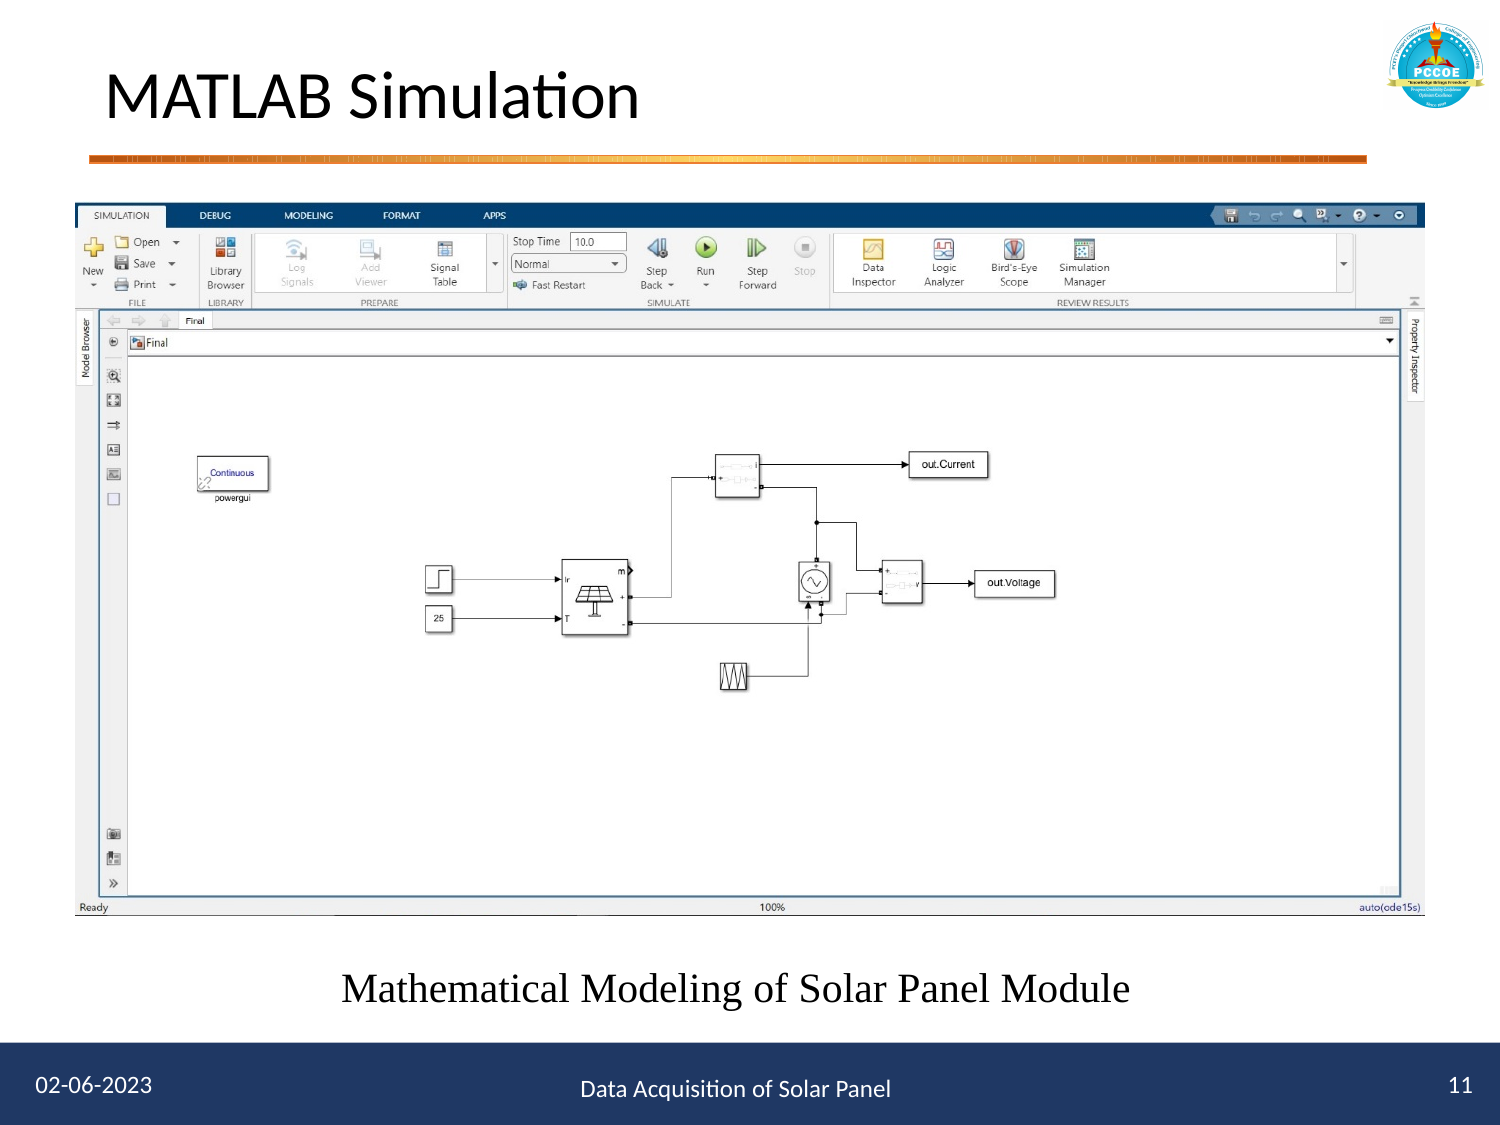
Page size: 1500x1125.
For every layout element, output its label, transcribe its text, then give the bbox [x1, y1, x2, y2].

footer Data Acquisition of Solar Panel [483, 1057, 990, 1118]
text_box Mathematical Modeling of Solar Panel Module [326, 953, 1147, 1019]
slide_number 11 [1150, 1053, 1489, 1114]
picture [74, 201, 1426, 916]
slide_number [20, 1053, 358, 1114]
title MATLAB Simulation [89, 52, 1350, 141]
picture [1383, 20, 1489, 110]
